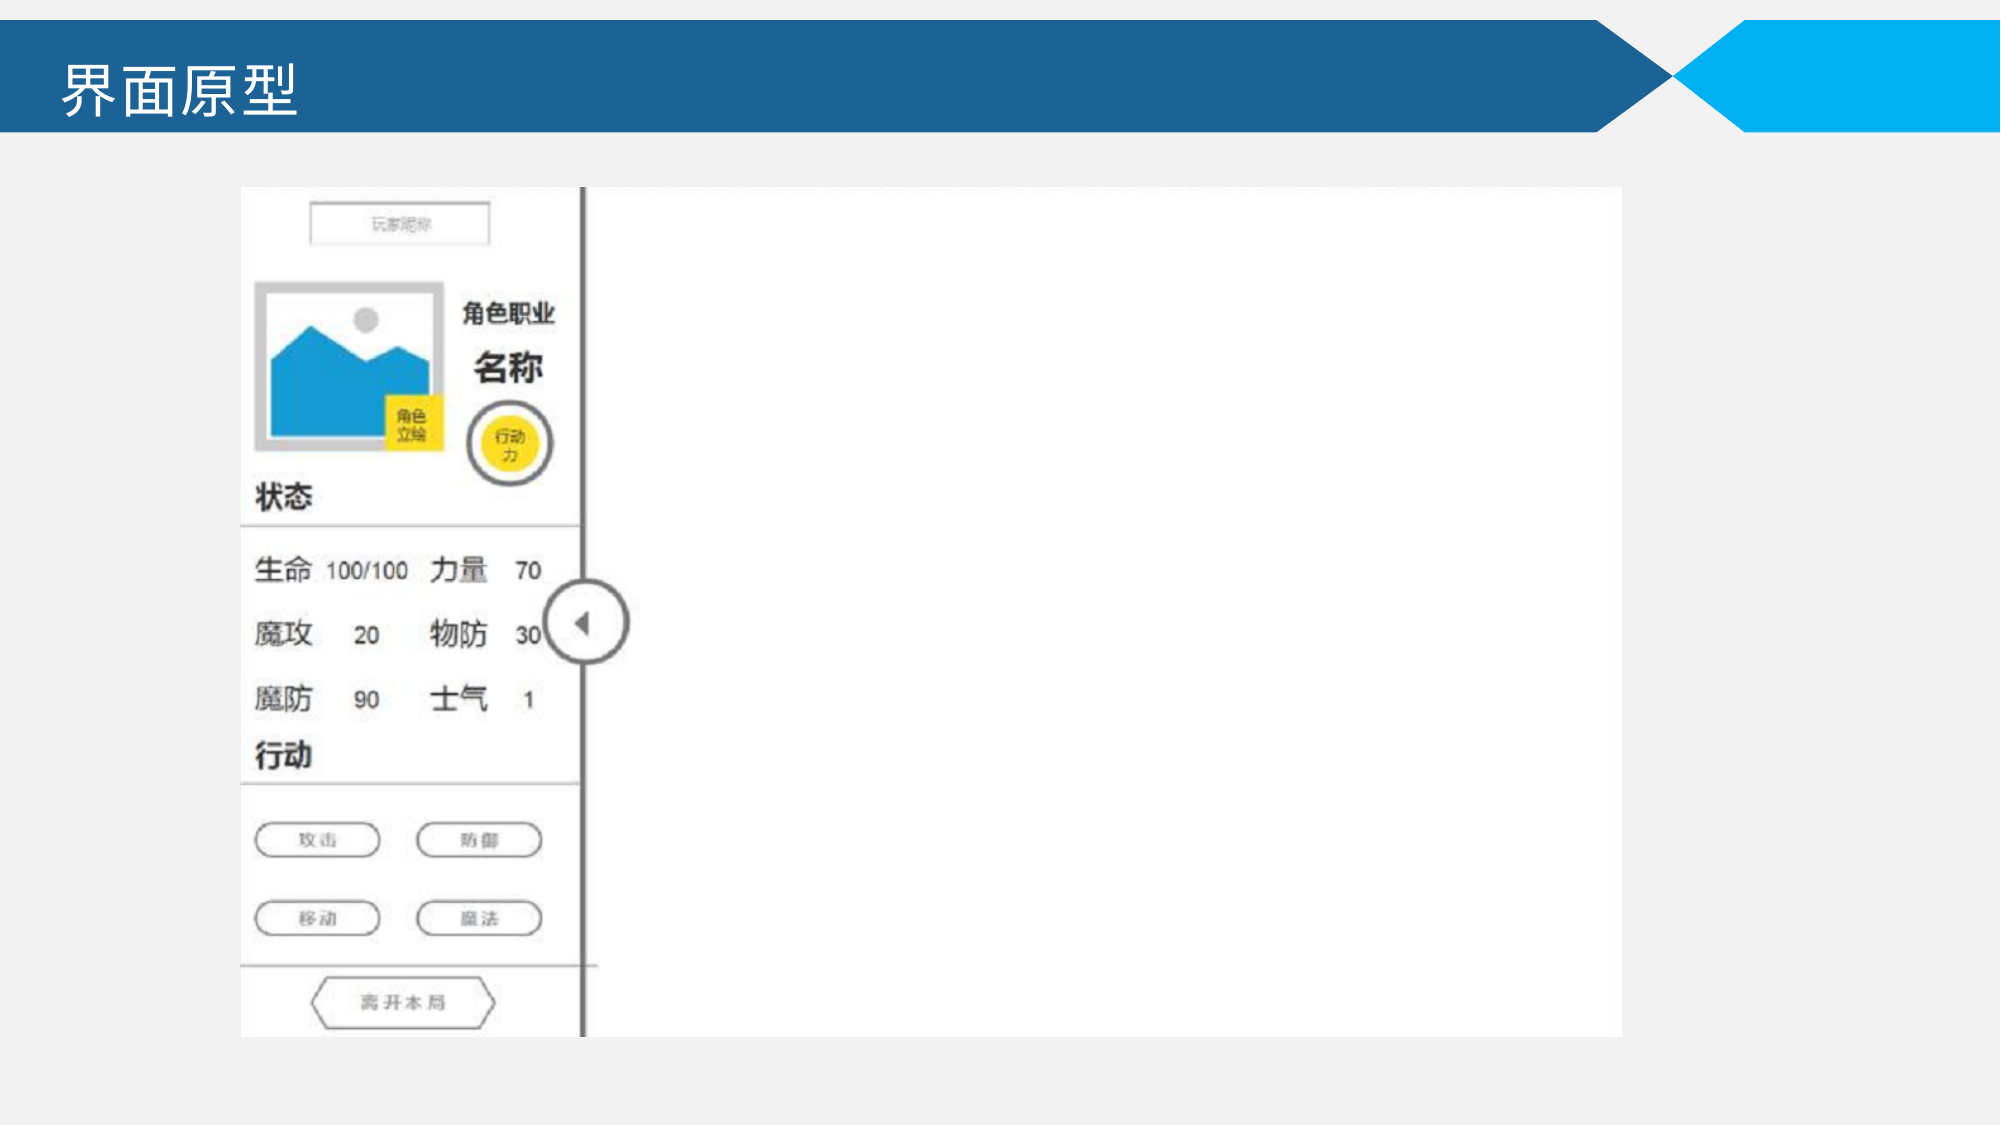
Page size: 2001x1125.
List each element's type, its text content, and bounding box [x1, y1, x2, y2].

text_box [1671, 19, 2000, 134]
text_box [0, 19, 1673, 134]
picture [240, 187, 1622, 1037]
text_box 界面原型 [44, 11, 315, 132]
